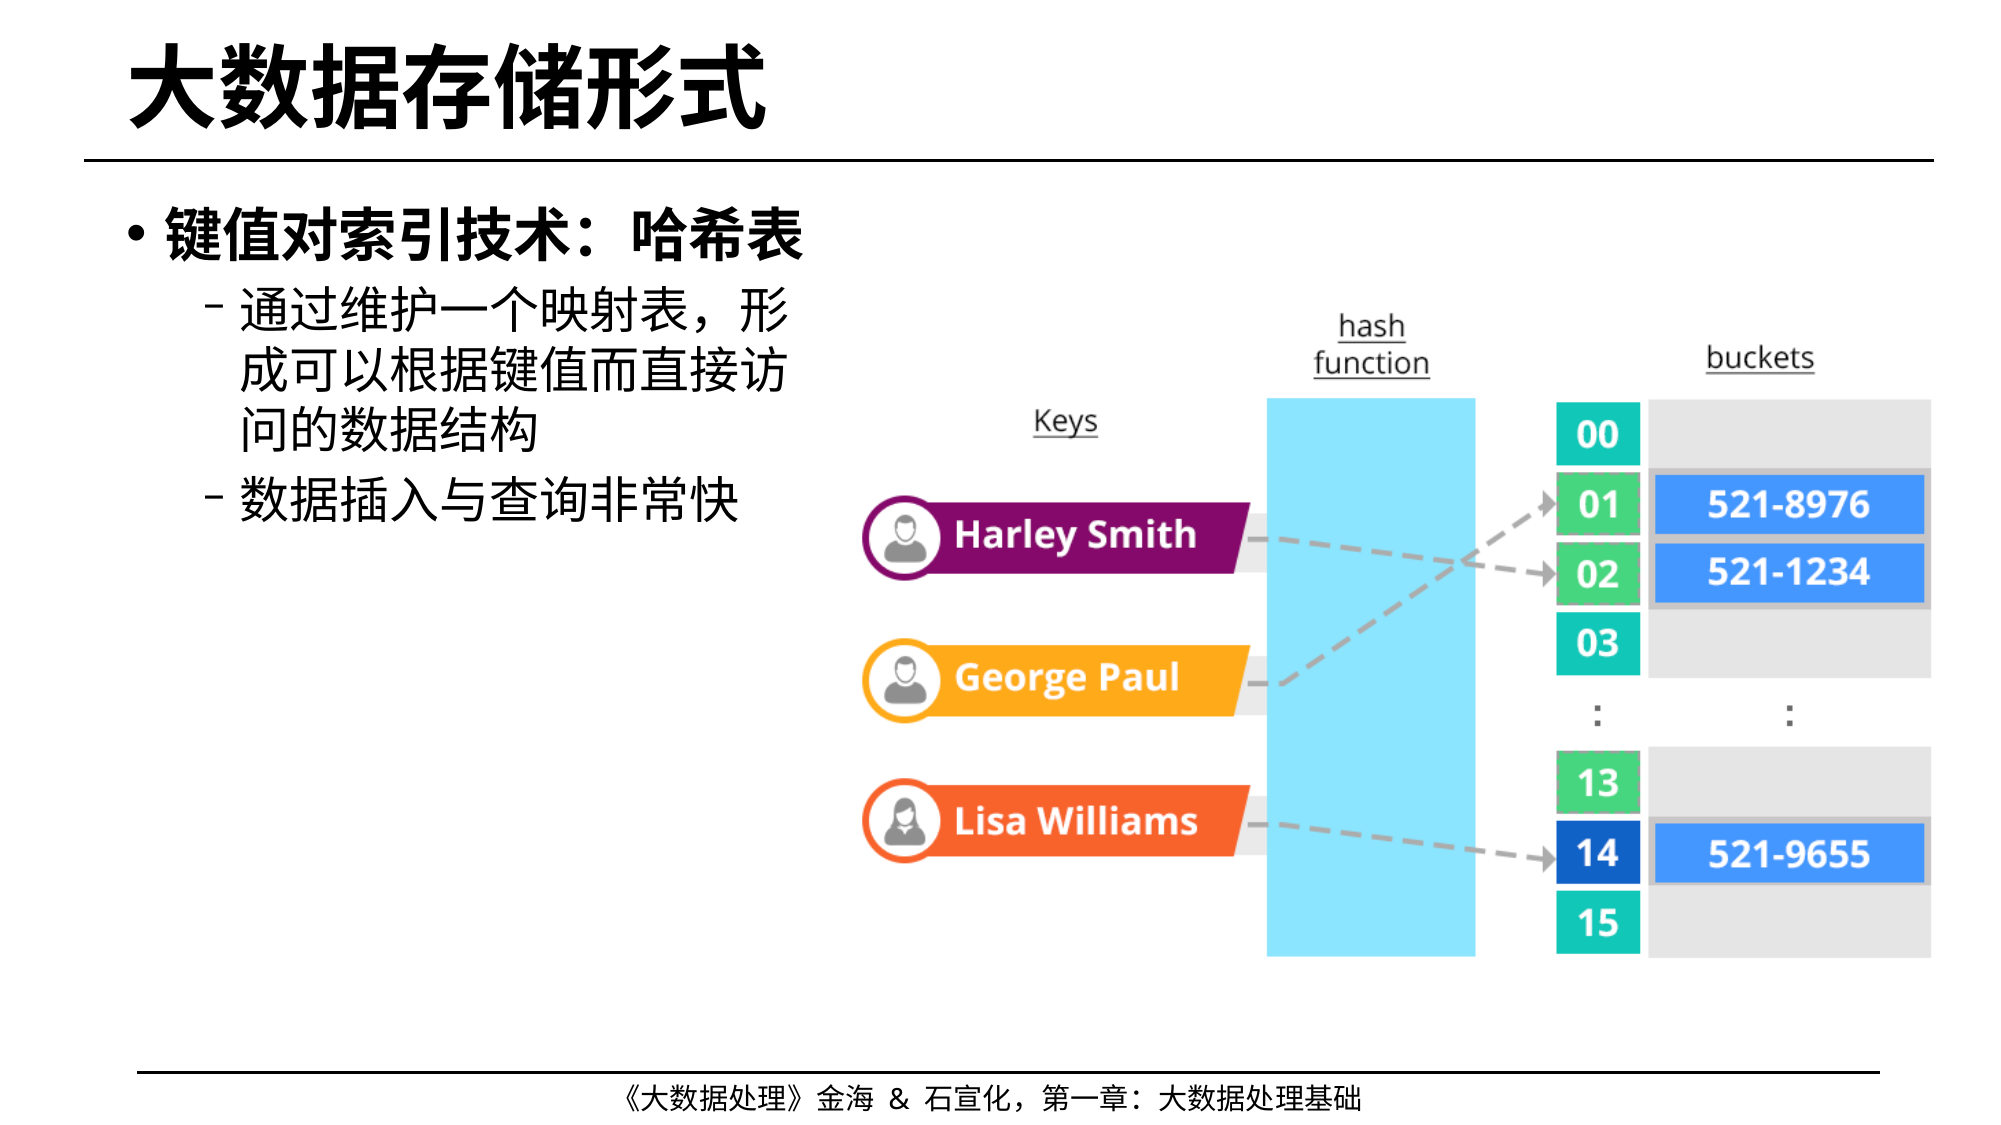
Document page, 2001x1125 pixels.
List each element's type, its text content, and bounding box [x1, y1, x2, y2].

picture [850, 305, 1945, 965]
list 键值对索引技术：哈希表 通过维护一个映射表，形成可以根据键值而直接访问的数据结构 数据插入与查询非常快 [111, 190, 851, 1014]
title 大数据存储形式 [111, 22, 1905, 161]
